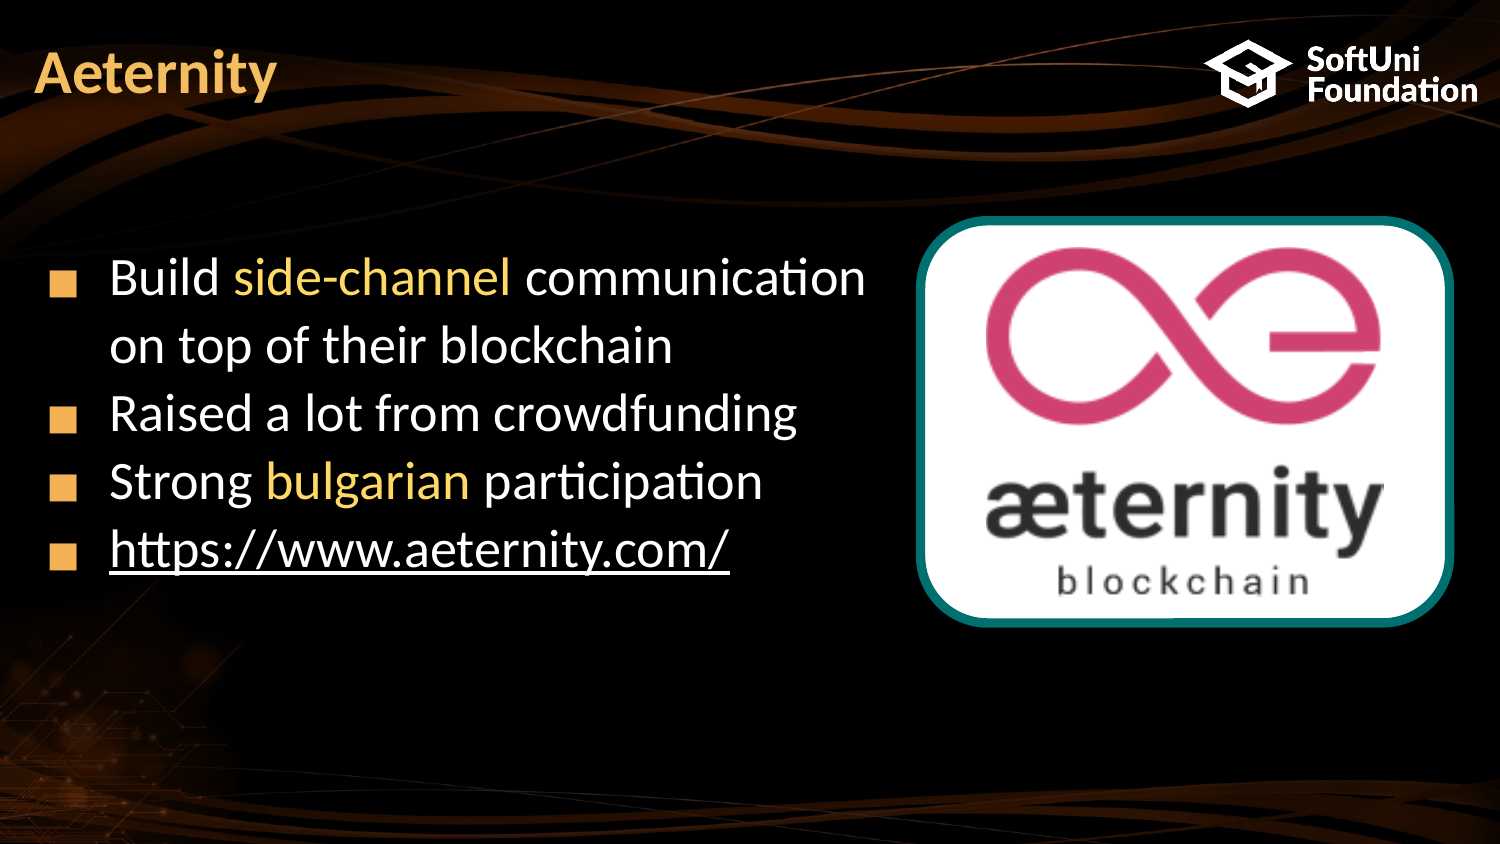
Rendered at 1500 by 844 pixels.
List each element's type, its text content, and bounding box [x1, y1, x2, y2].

list Build side-channel communication on top of their blockchain Raised a lot from crowdfunding Strong bulgarian participation https://www.aeternity.com/ [23, 226, 935, 618]
text_box [920, 220, 1450, 623]
picture [0, 0, 1500, 844]
title Aeternity [23, 4, 1202, 142]
